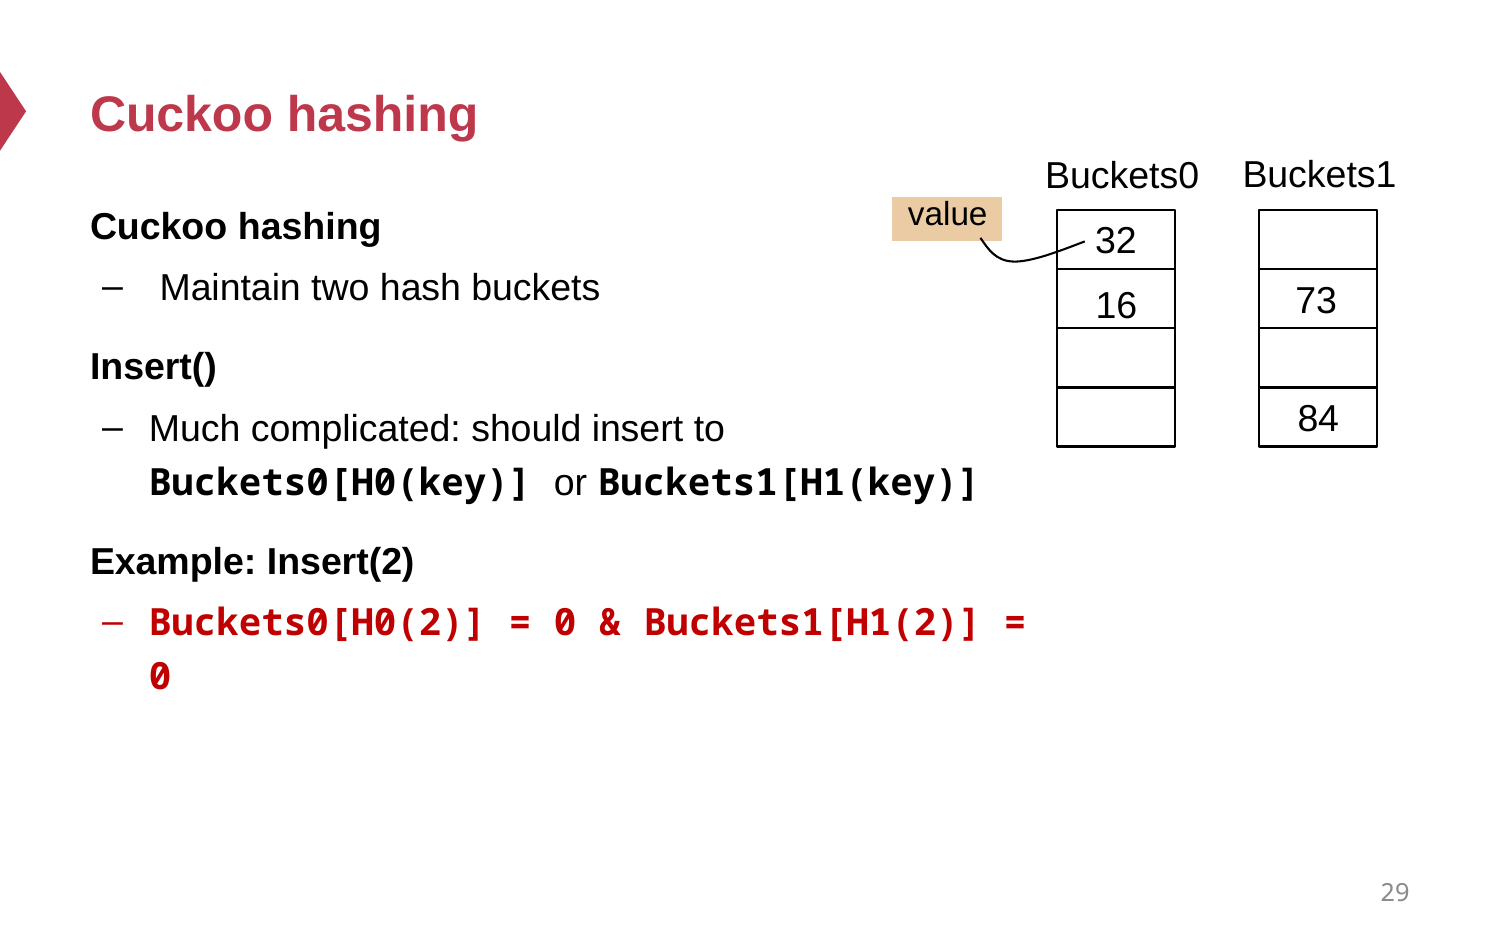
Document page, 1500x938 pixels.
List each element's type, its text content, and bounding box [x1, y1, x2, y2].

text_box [1056, 208, 1176, 268]
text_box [1056, 386, 1176, 448]
text_box [988, 238, 1051, 264]
list Cuckoo hashing Maintain two hash buckets Insert() Much complicated: should insert to Buckets0[H0(key)] or Buckets1[H1(key)] Example: Insert(2) Buckets0[H0(2)] = 0 & Buckets1[H1(2)] = 0 [75, 185, 1075, 804]
text_box Buckets1 [1227, 143, 1425, 203]
slide_number 29 [1074, 868, 1425, 919]
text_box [1259, 327, 1378, 386]
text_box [1056, 327, 1176, 386]
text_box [889, 184, 1005, 244]
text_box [1259, 268, 1378, 327]
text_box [1056, 268, 1176, 327]
text_box Buckets0 [1030, 143, 1228, 204]
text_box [1259, 386, 1378, 448]
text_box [1259, 208, 1378, 268]
title Cuckoo hashing [75, 37, 1425, 185]
